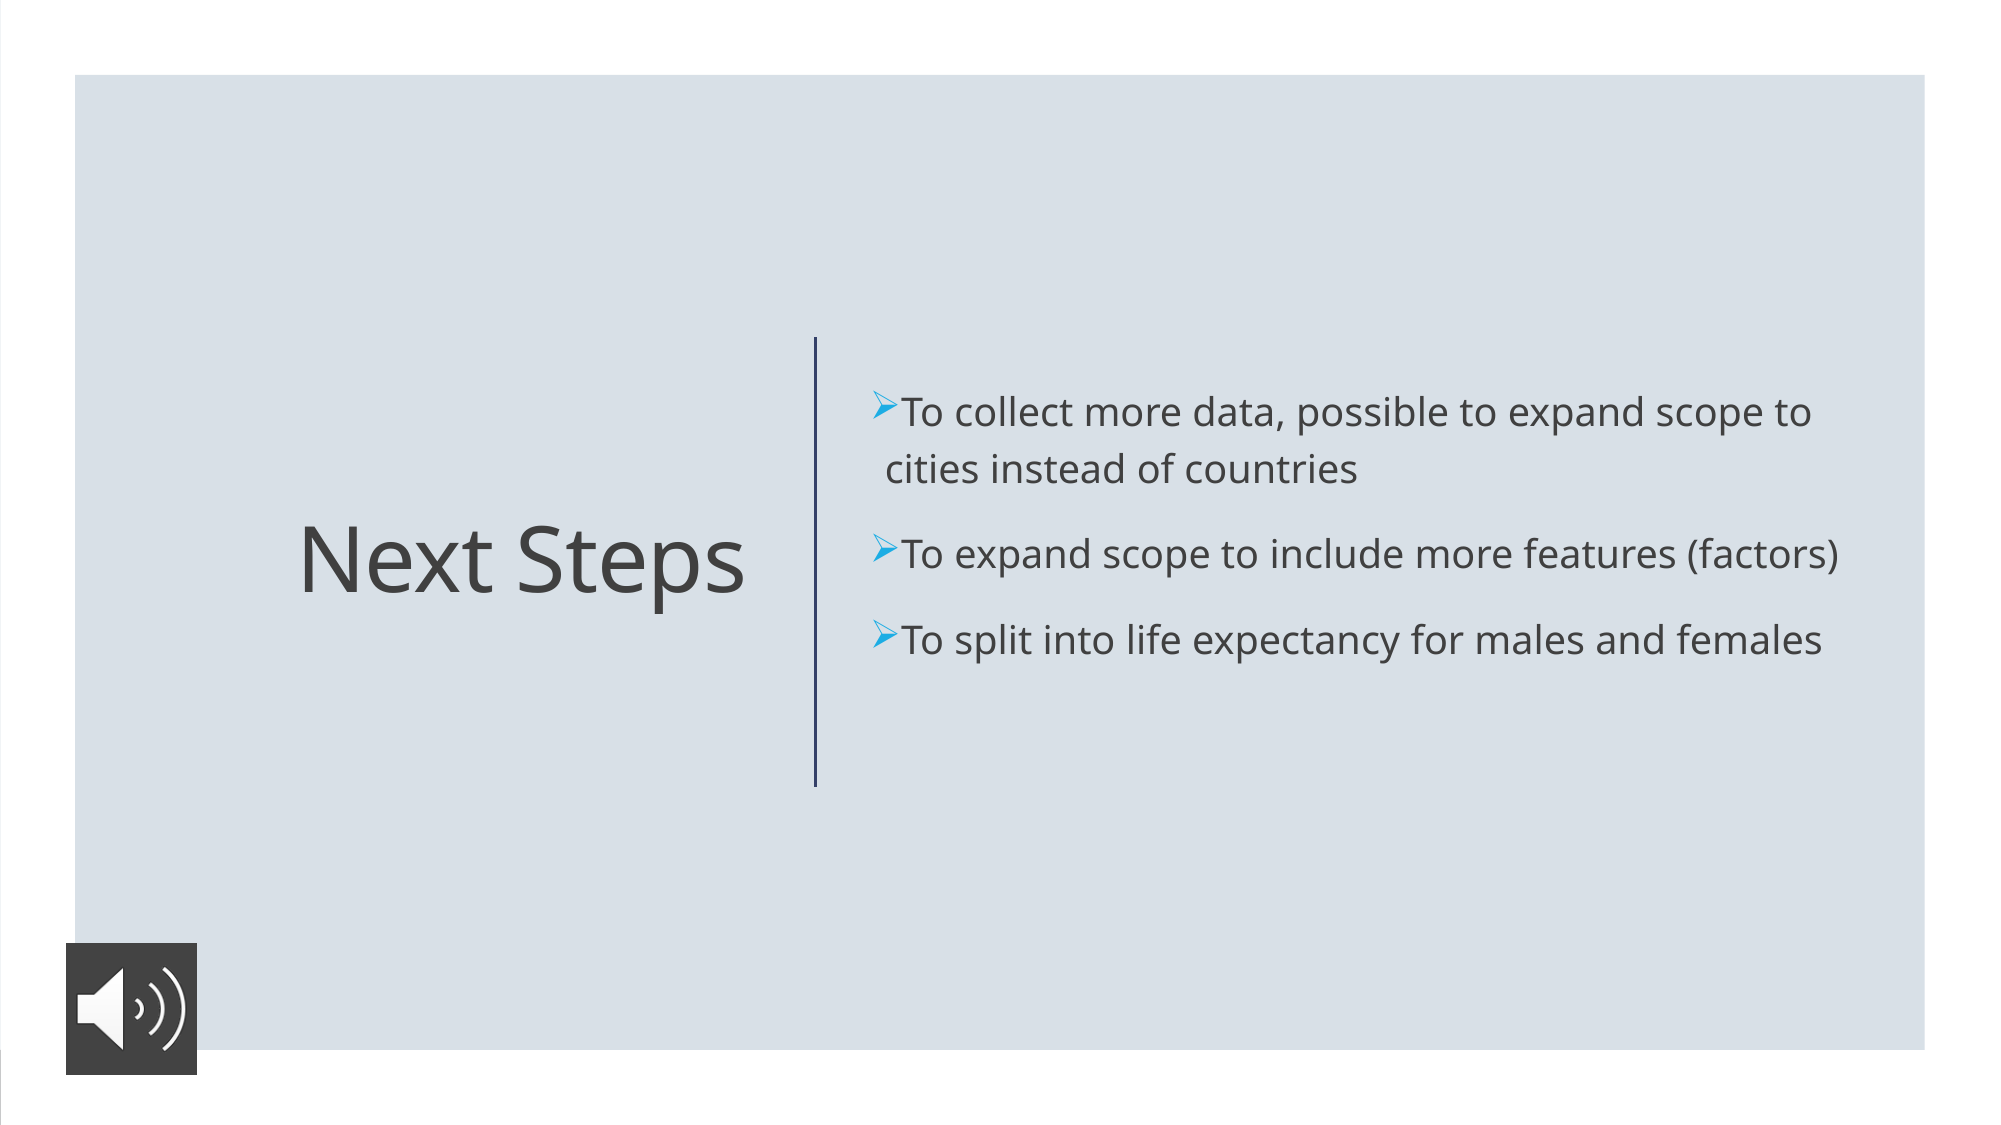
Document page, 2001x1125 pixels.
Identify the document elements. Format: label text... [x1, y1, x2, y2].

title Next Steps [140, 158, 763, 969]
text_box [0, 0, 2000, 1125]
text_box [74, 74, 1926, 1051]
picture [64, 941, 199, 1077]
list To collect more data, possible to expand scope to cities instead of countries To expand scope to include more features (factors) To split into life expectancy for males and females [869, 158, 1849, 969]
